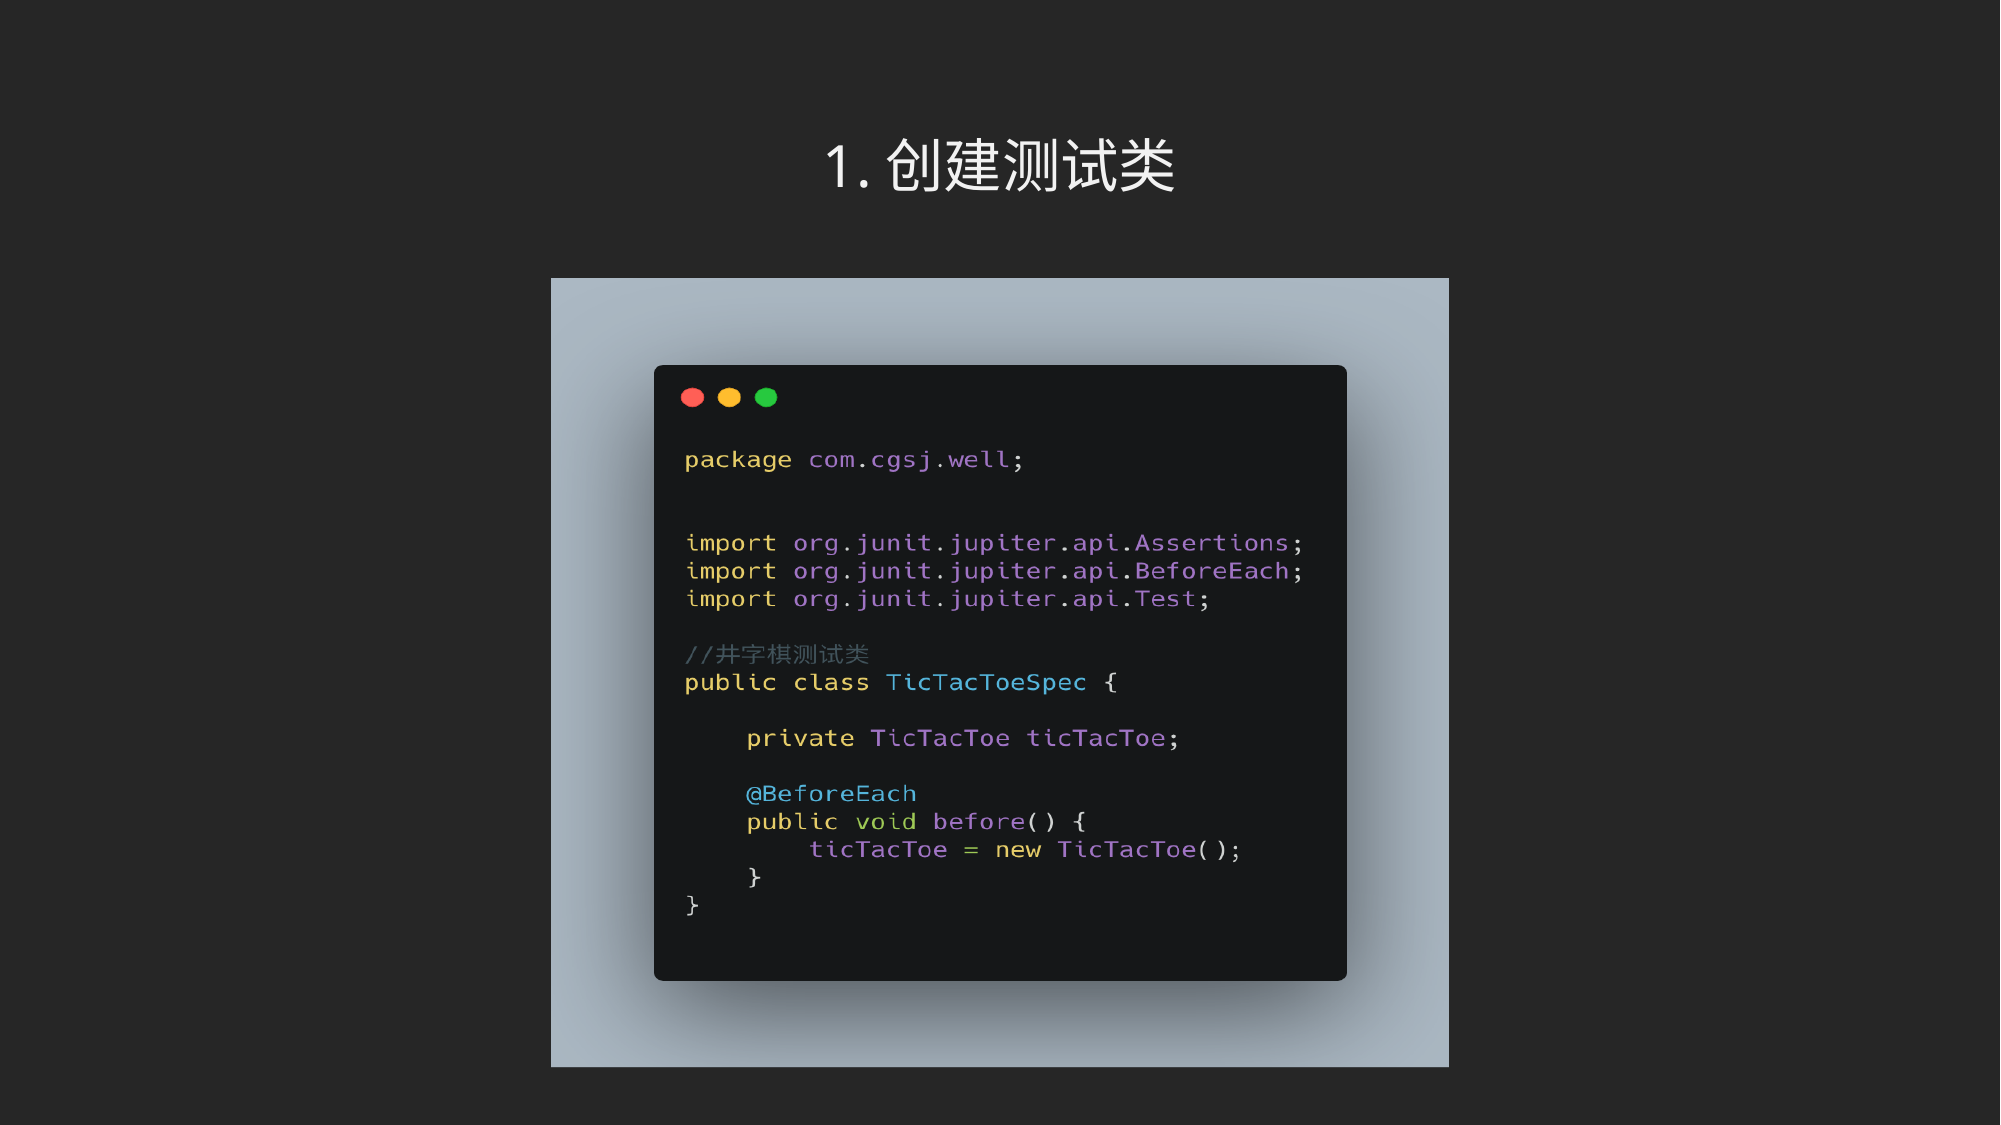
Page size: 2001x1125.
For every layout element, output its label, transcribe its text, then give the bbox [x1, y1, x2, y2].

title 1.创建测试类 [137, 59, 1863, 278]
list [551, 277, 1449, 1068]
